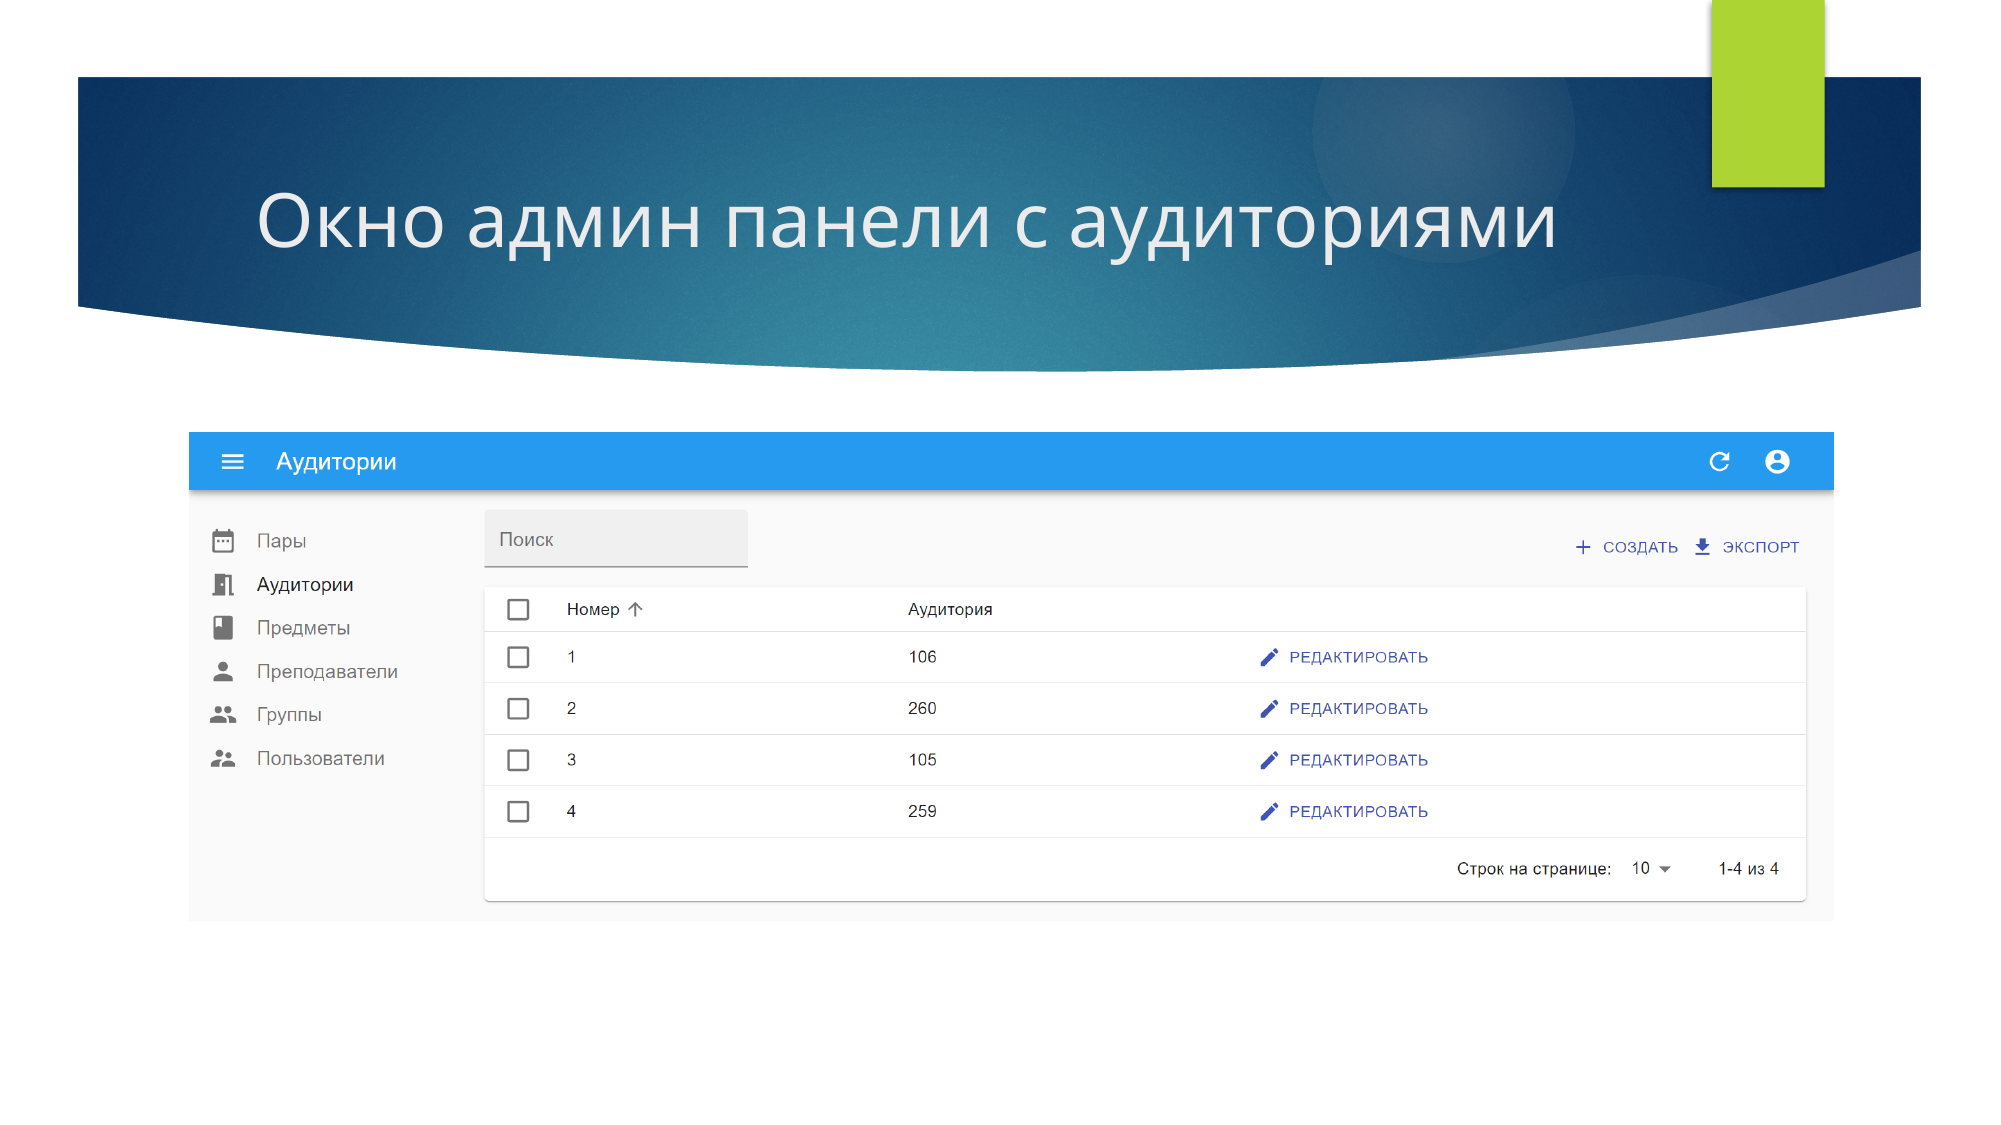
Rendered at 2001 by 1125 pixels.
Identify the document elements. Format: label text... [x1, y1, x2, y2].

title Окно админ панели с аудиториями [163, 159, 1653, 276]
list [189, 432, 1834, 921]
